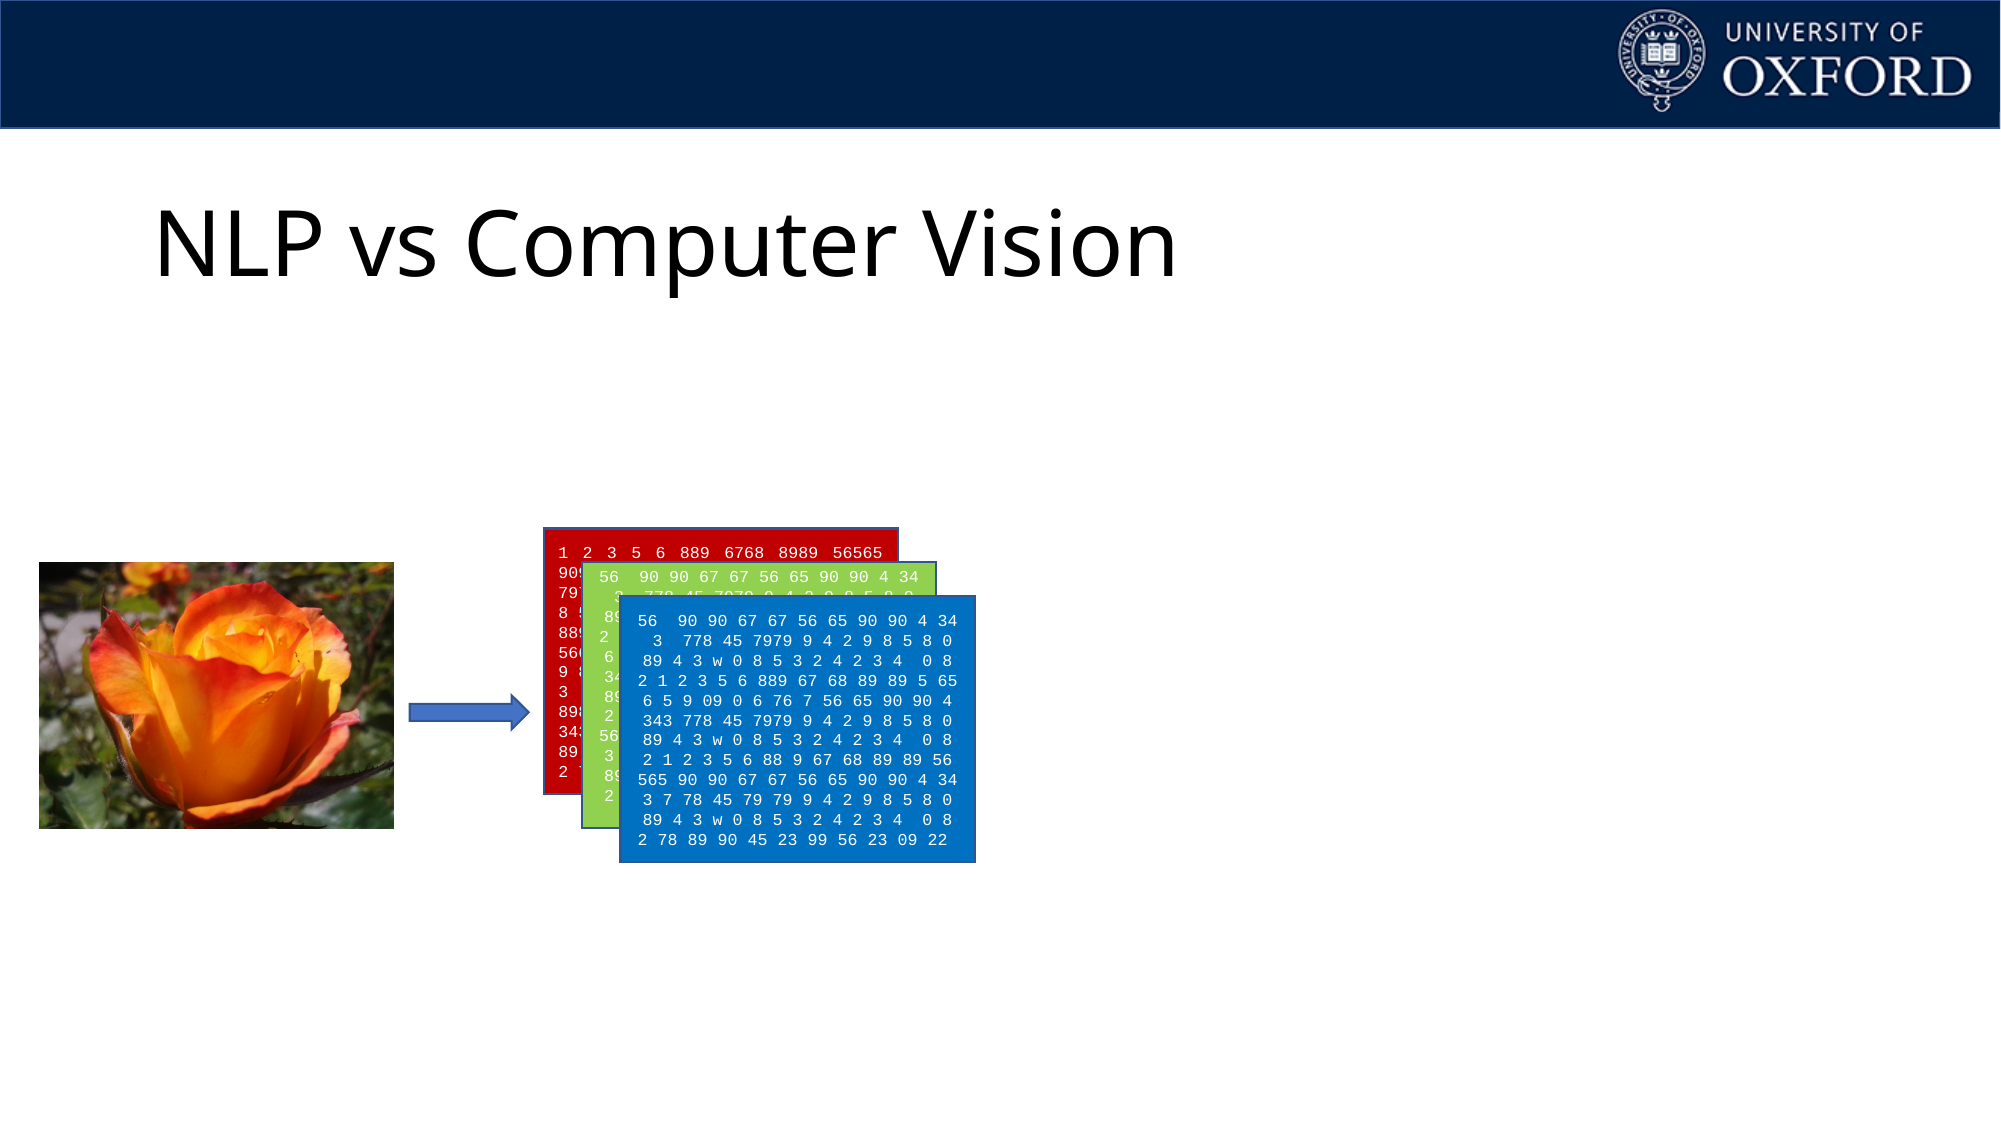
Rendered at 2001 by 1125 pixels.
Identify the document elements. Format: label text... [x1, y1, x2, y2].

picture [1613, 1, 2000, 112]
text_box [408, 692, 531, 732]
text_box 1 2 3 5 6 889 6768 8989 56565 9090 6767 5665 90904 343 778 45 7979 9 4 2 9 8 5 8 0 89 4 3 w 0 8 5 3 2 4 2 3 4 0 8 2 1 2 3 5 6 889 6768 8989 56565 9090 6767 5665 90904 343 778 45 7979 9 4 2 9 8 5 8 0 89 4 3 w 0 8 5 3 2 4 2 3 4 0 8 2 1 2 3 5 6 889 6768 8989 56565 9090 6767 5665 90904 343 778 45 7979 9 4 2 9 8 5 8 0 89 4 3 w 0 8 5 3 2 4 2 3 4 0 8 2 78 89 90 45 23 99 56 23 09 22 [543, 527, 899, 795]
text_box 56 90 90 67 67 56 65 90 90 4 34 3 778 45 7979 9 4 2 9 8 5 8 0 89 4 3 w 0 8 5 3 2 4 2 3 4 0 8 2 1 2 3 5 6 889 67 68 89 89 5 65 6 5 9 09 0 6 76 7 56 65 90 90 4 343 778 45 7979 9 4 2 9 8 5 8 0 89 4 3 w 0 8 5 3 2 4 2 3 4 0 8 2 1 2 3 5 6 88 9 67 68 89 89 56 565 90 90 67 67 56 65 90 90 4 34 3 7 78 45 79 79 9 4 2 9 8 5 8 0 89 4 3 w 0 8 5 3 2 4 2 3 4 0 8 2 78 89 90 45 23 99 56 23 09 22 6 [581, 561, 937, 829]
picture [39, 562, 394, 829]
title NLP vs Computer Vision [137, 138, 1863, 356]
text_box 56 90 90 67 67 56 65 90 90 4 34 3 778 45 7979 9 4 2 9 8 5 8 0 89 4 3 w 0 8 5 3 2 4 2 3 4 0 8 2 1 2 3 5 6 889 67 68 89 89 5 65 6 5 9 09 0 6 76 7 56 65 90 90 4 343 778 45 7979 9 4 2 9 8 5 8 0 89 4 3 w 0 8 5 3 2 4 2 3 4 0 8 2 1 2 3 5 6 88 9 67 68 89 89 56 565 90 90 67 67 56 65 90 90 4 34 3 7 78 45 79 79 9 4 2 9 8 5 8 0 89 4 3 w 0 8 5 3 2 4 2 3 4 0 8 2 78 89 90 45 23 99 56 23 09 22 [619, 595, 976, 863]
